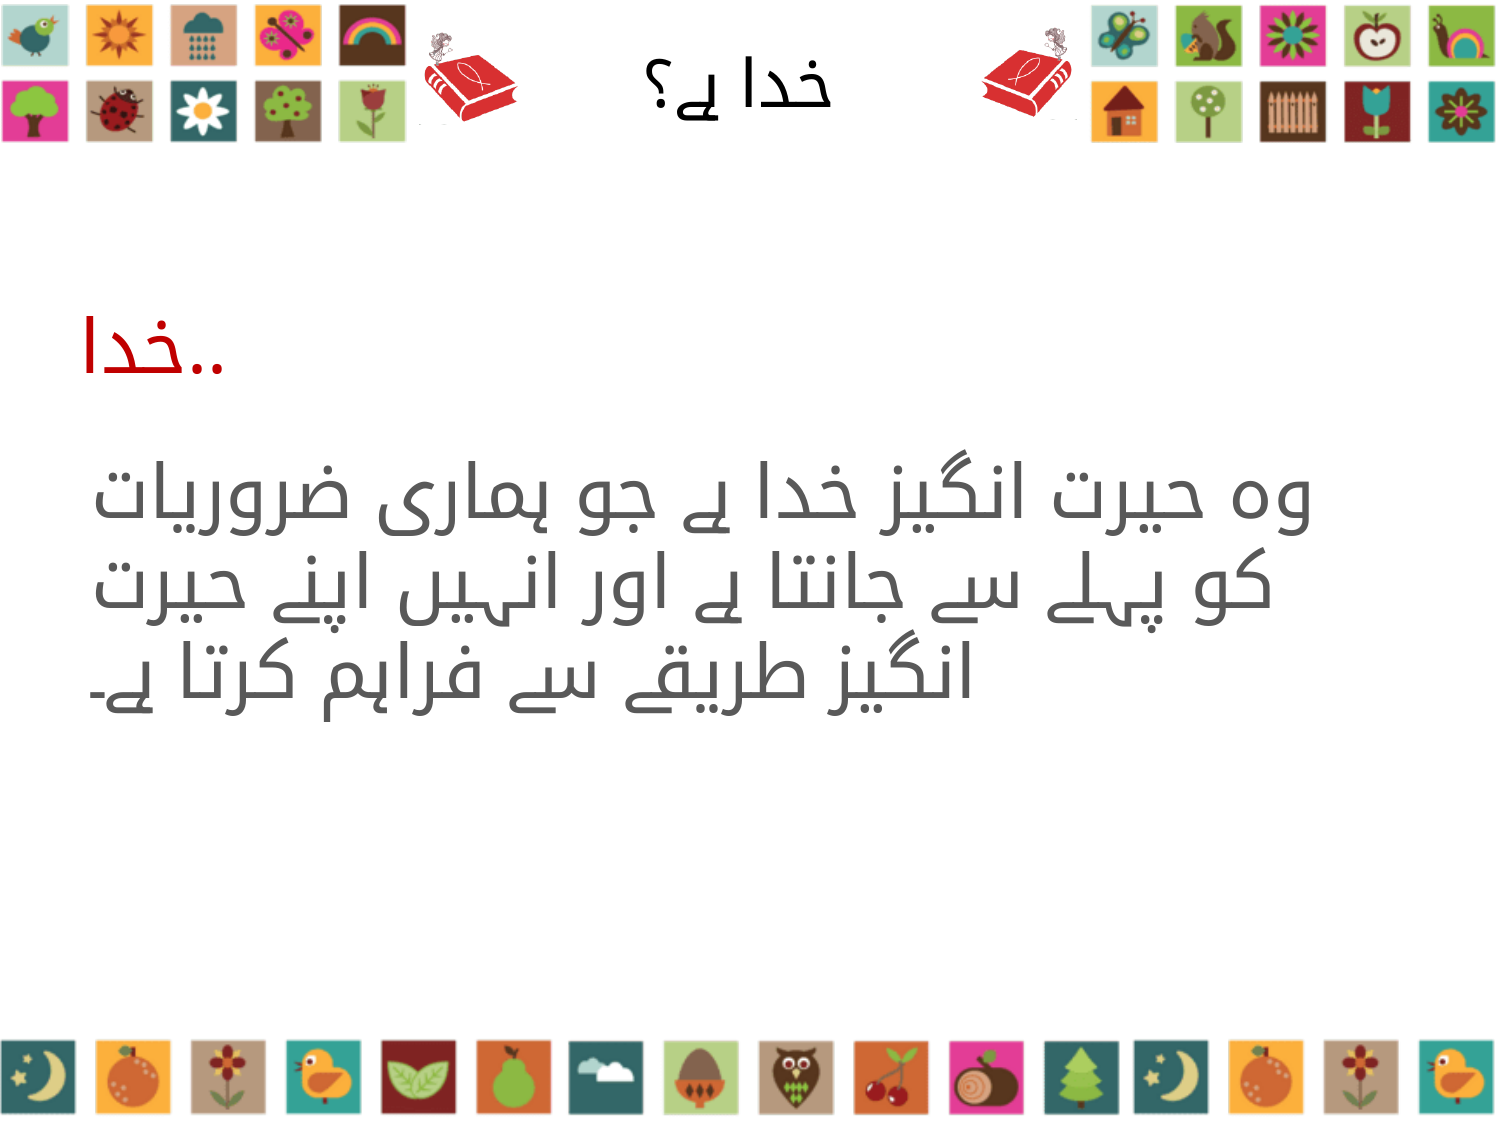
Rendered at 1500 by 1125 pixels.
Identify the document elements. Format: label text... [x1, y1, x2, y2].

picture [950, 3, 1500, 150]
text_box خدا ہے؟ [552, 33, 1077, 129]
text_box وہ حیرت انگیز خدا ہے جو ہماری ضروریات کو پہلے سے جانتا ہے اور انہیں اپنے حیرت انگیز طریقے سے فراہم کرتا ہے۔ [76, 436, 1424, 812]
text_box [0, 1028, 1500, 1118]
picture [0, 3, 550, 150]
text_box خدا.. [64, 290, 1412, 396]
